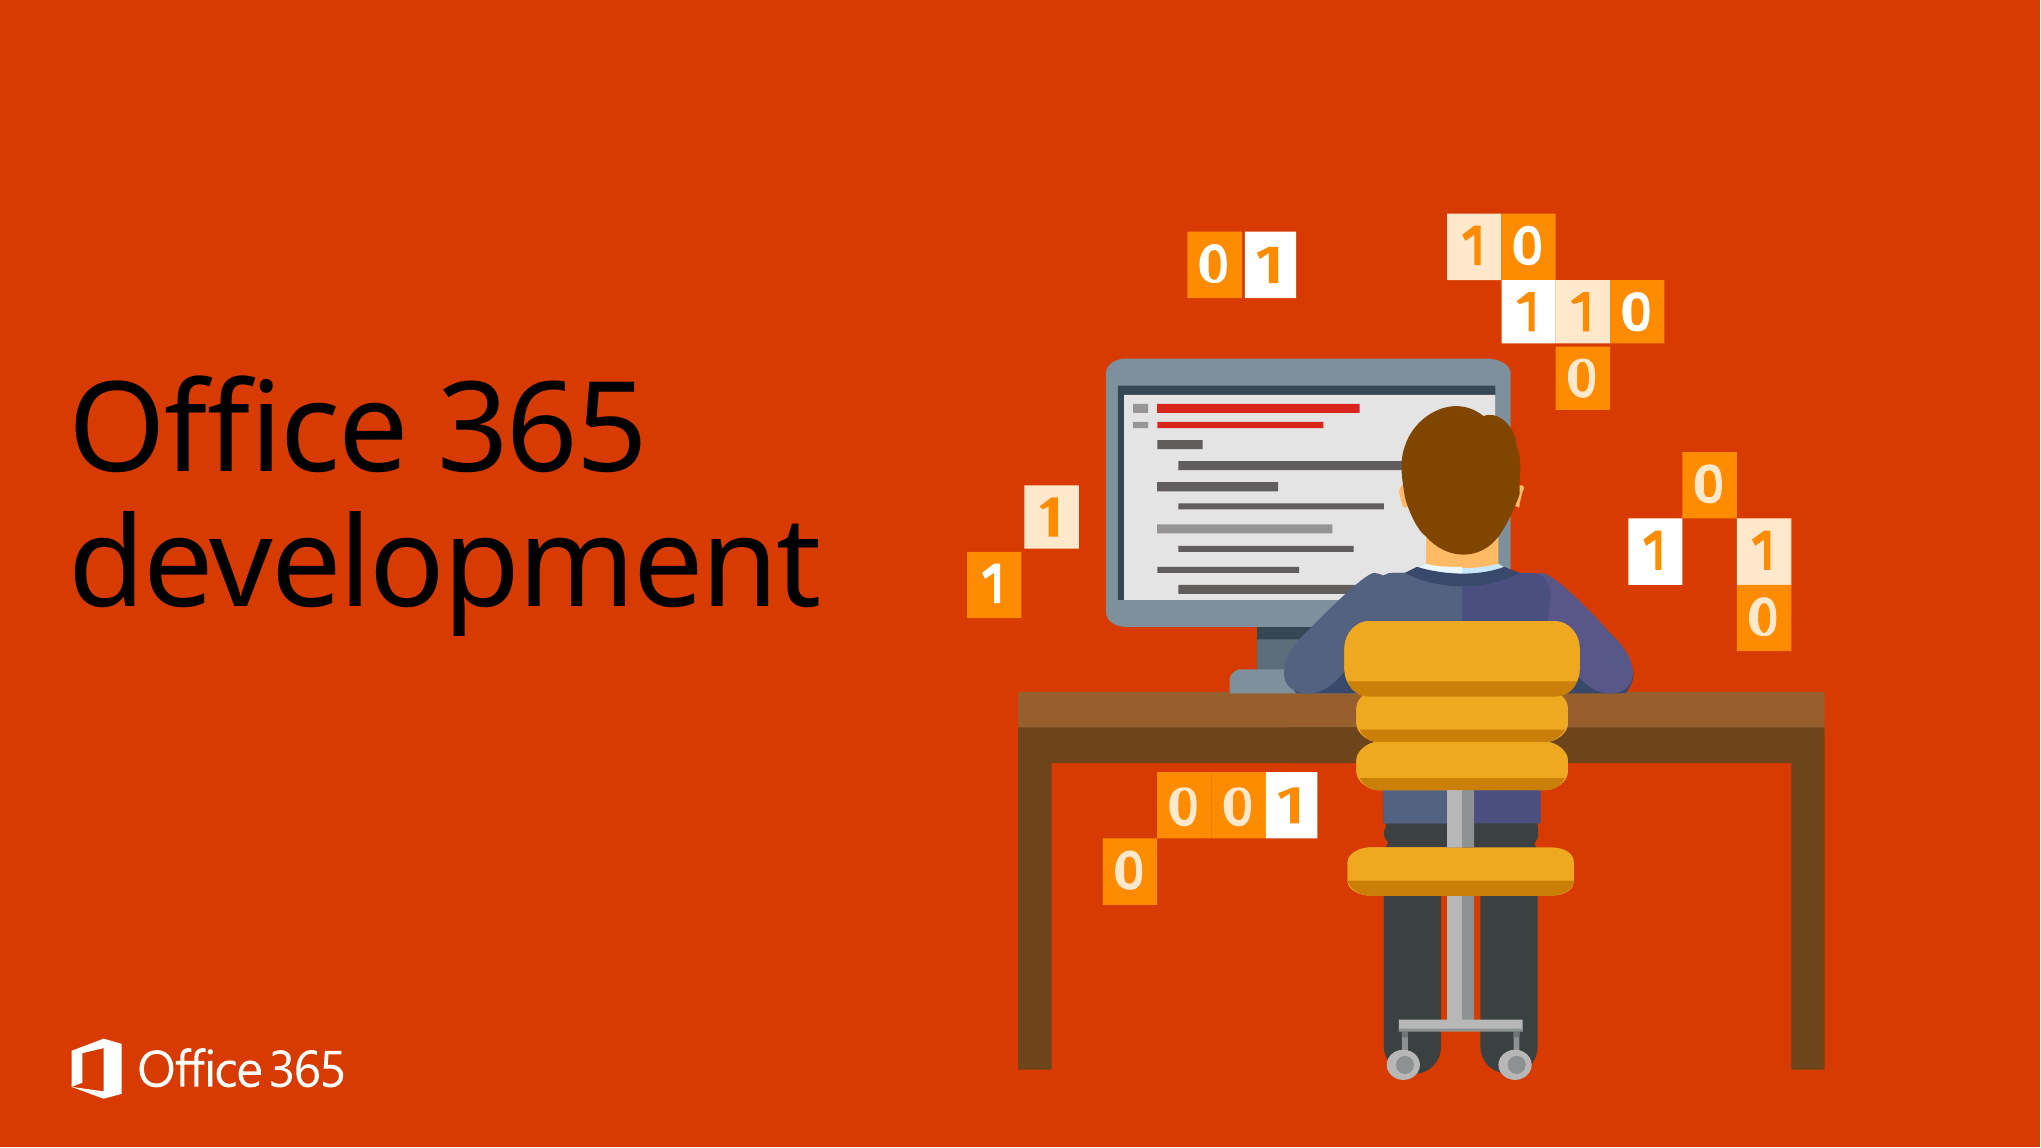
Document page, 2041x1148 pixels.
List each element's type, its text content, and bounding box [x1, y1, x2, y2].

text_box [966, 213, 1825, 1081]
title Office 365 development [45, 348, 966, 649]
